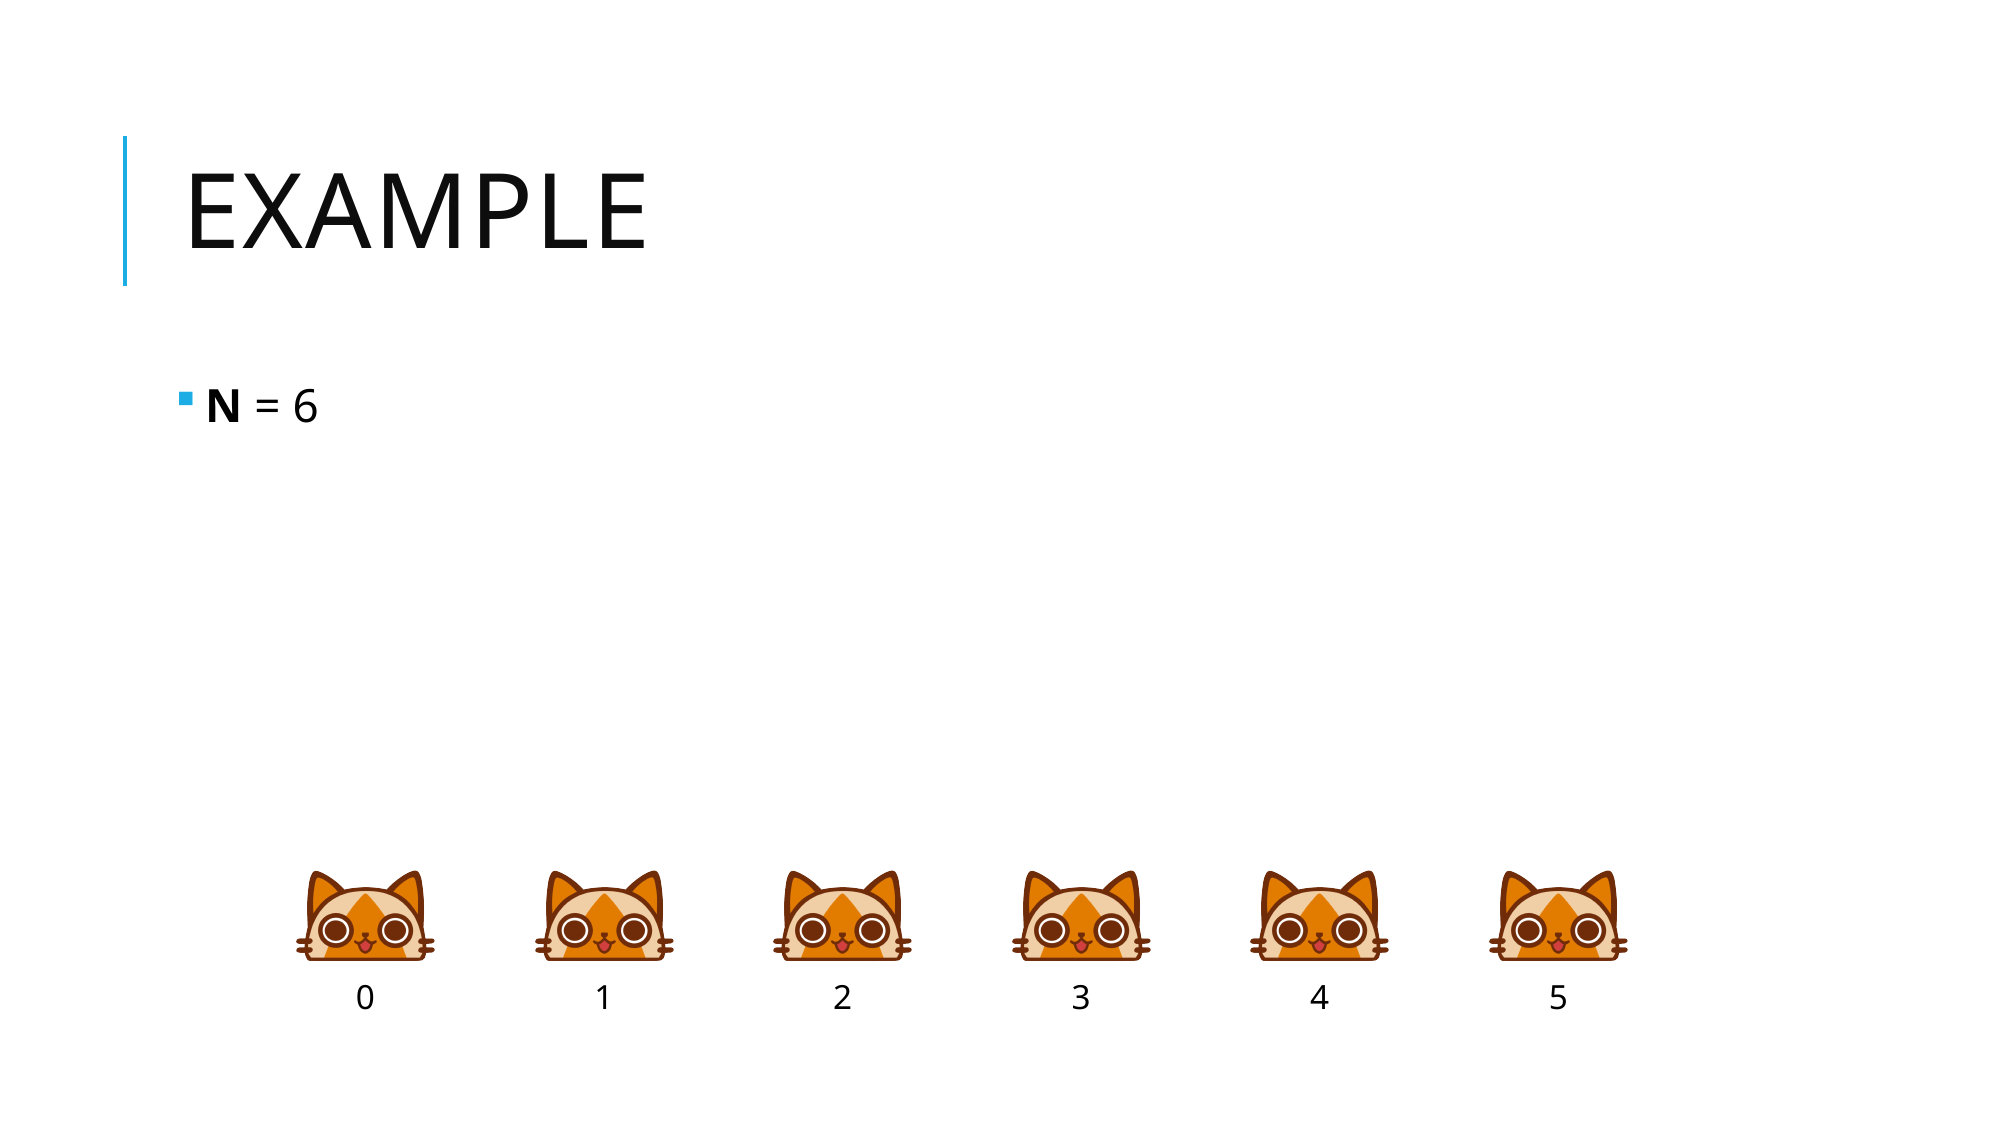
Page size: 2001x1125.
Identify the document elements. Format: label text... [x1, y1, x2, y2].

text_box 3 [1056, 978, 1106, 1024]
text_box 4 [1295, 978, 1345, 1024]
picture [1243, 863, 1396, 970]
text_box 2 [818, 978, 867, 1024]
picture [1482, 863, 1635, 970]
text_box 5 [1533, 978, 1583, 1024]
picture [1005, 863, 1158, 970]
picture [766, 863, 919, 970]
text_box 0 [341, 978, 390, 1024]
list N = 6 [168, 375, 1763, 551]
text_box 1 [579, 978, 629, 1024]
picture [527, 863, 681, 970]
title Example [168, 96, 1763, 342]
picture [289, 863, 442, 970]
